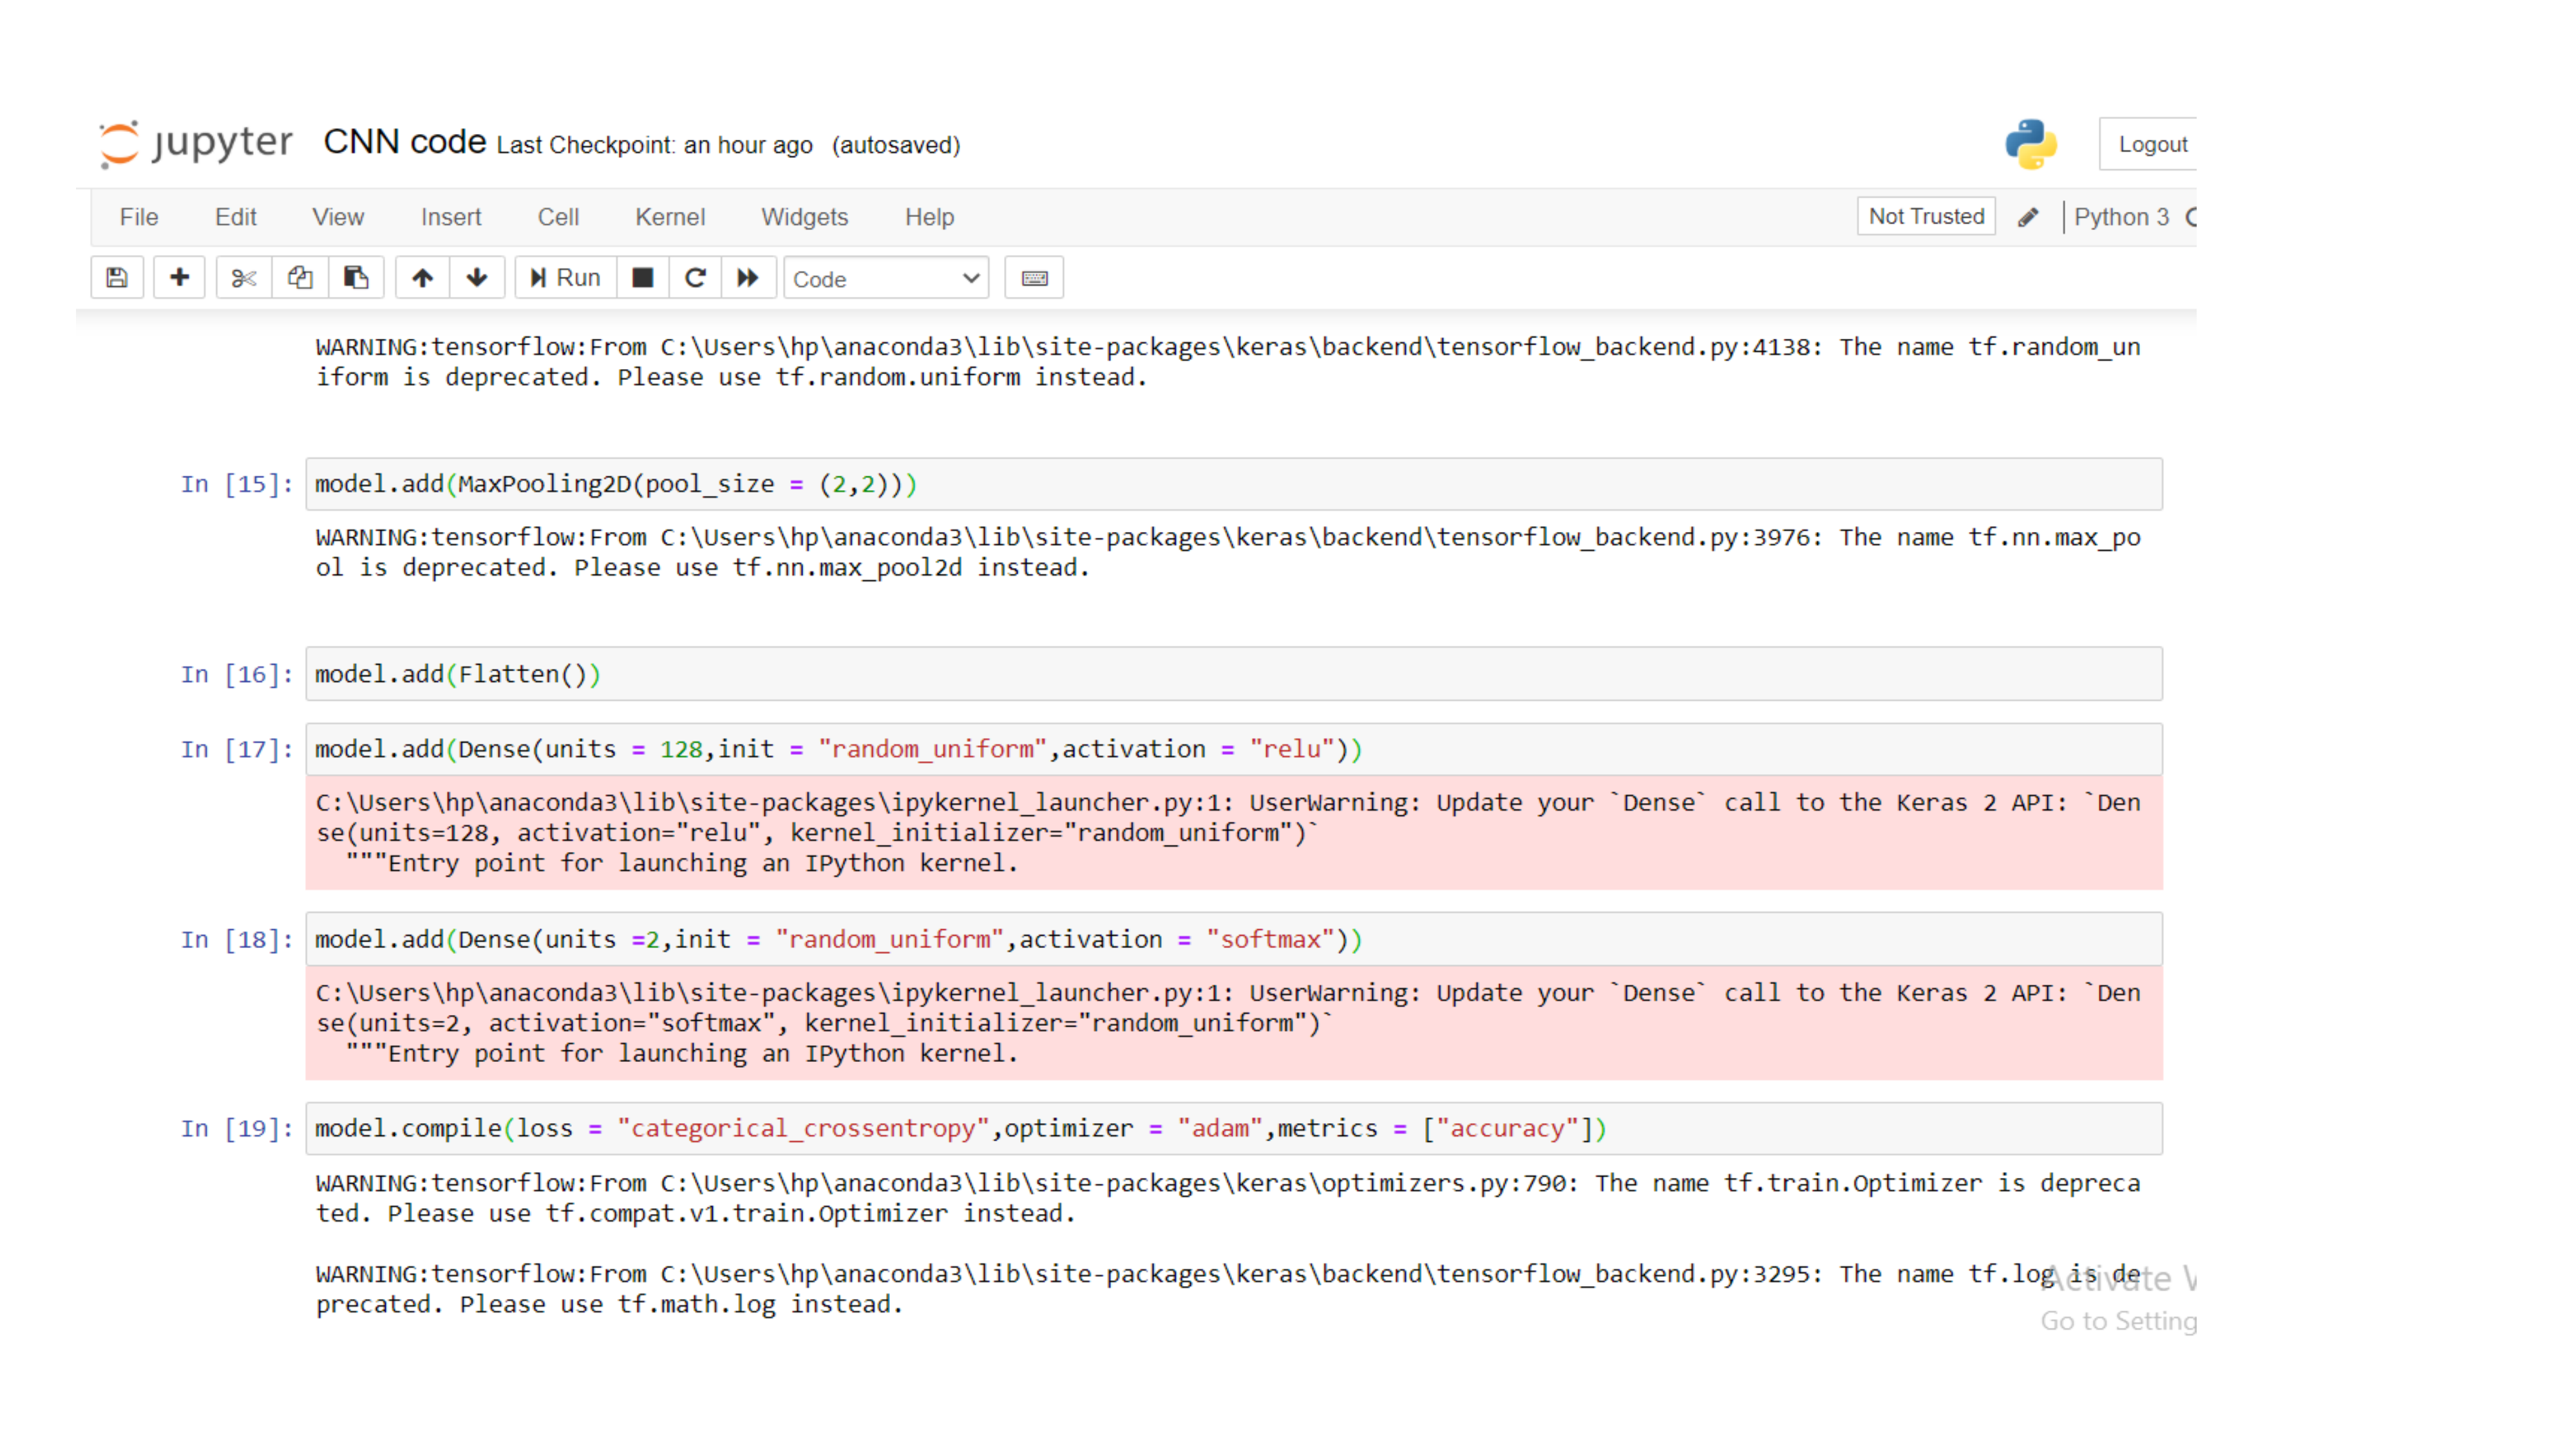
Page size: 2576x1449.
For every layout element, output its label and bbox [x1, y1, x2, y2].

picture [76, 114, 2197, 1382]
